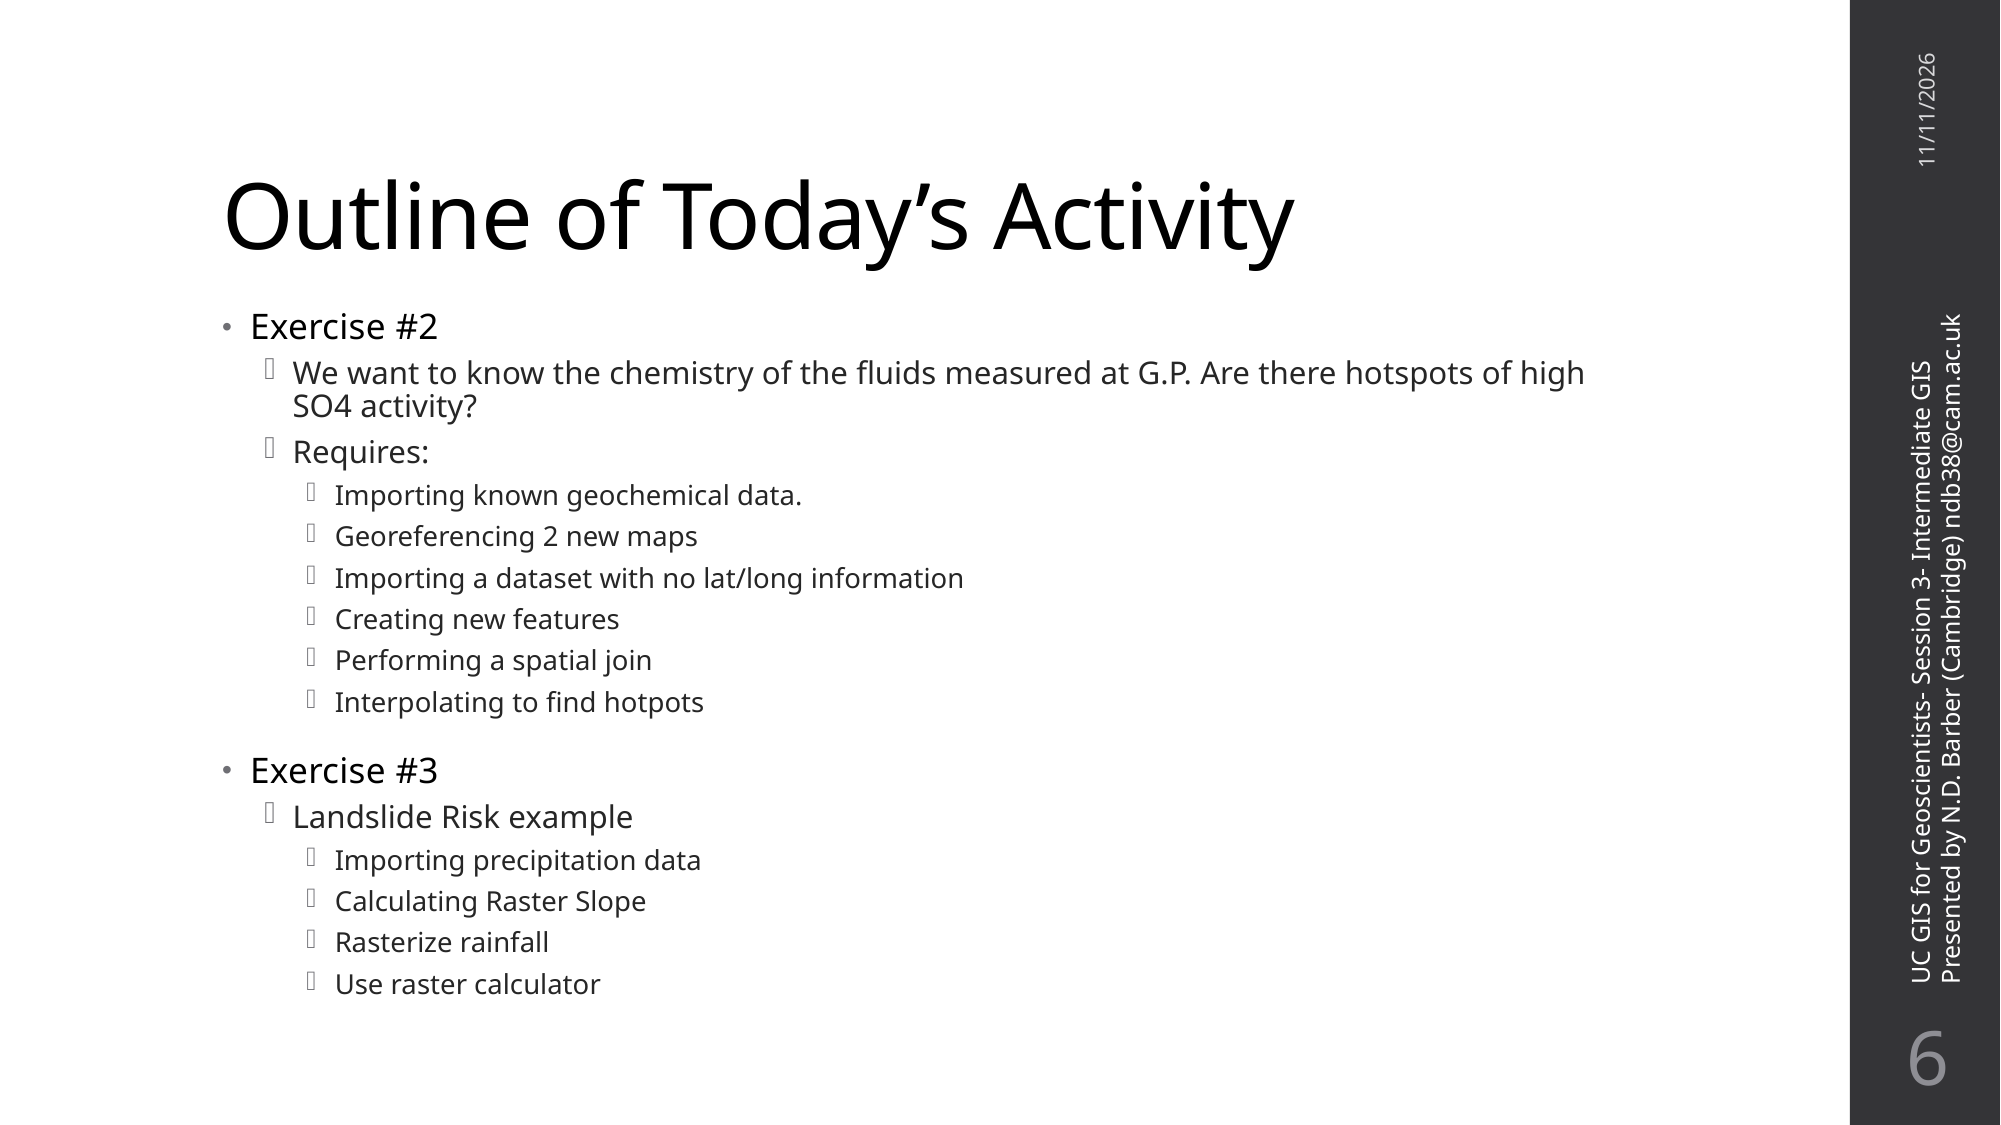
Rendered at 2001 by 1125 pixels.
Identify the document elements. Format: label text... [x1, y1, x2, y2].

title Outline of Today’s Activity [206, 60, 1797, 278]
footer UC GIS for Geoscientists- Session 3- Intermediate GIS Presented by N.D. Barber (Cambridge) ndb38@cam.ac.uk [1897, 225, 1958, 999]
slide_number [1897, 37, 1958, 225]
list Exercise #2 We want to know the chemistry of the fluids measured at G.P. Are there hotspots of high SO4 activity? Requires: Importing known geochemical data. Georeferencing 2 new maps Importing a dataset with no lat/long information Creating new features Performing a spatial join Interpolating to find hotpots Exercise #3 Landslide Risk example Importing precipitation data Calculating Raster Slope Rasterize rainfall Use raster calculator [206, 299, 1617, 1014]
slide_number 5 [1852, 1012, 2000, 1110]
